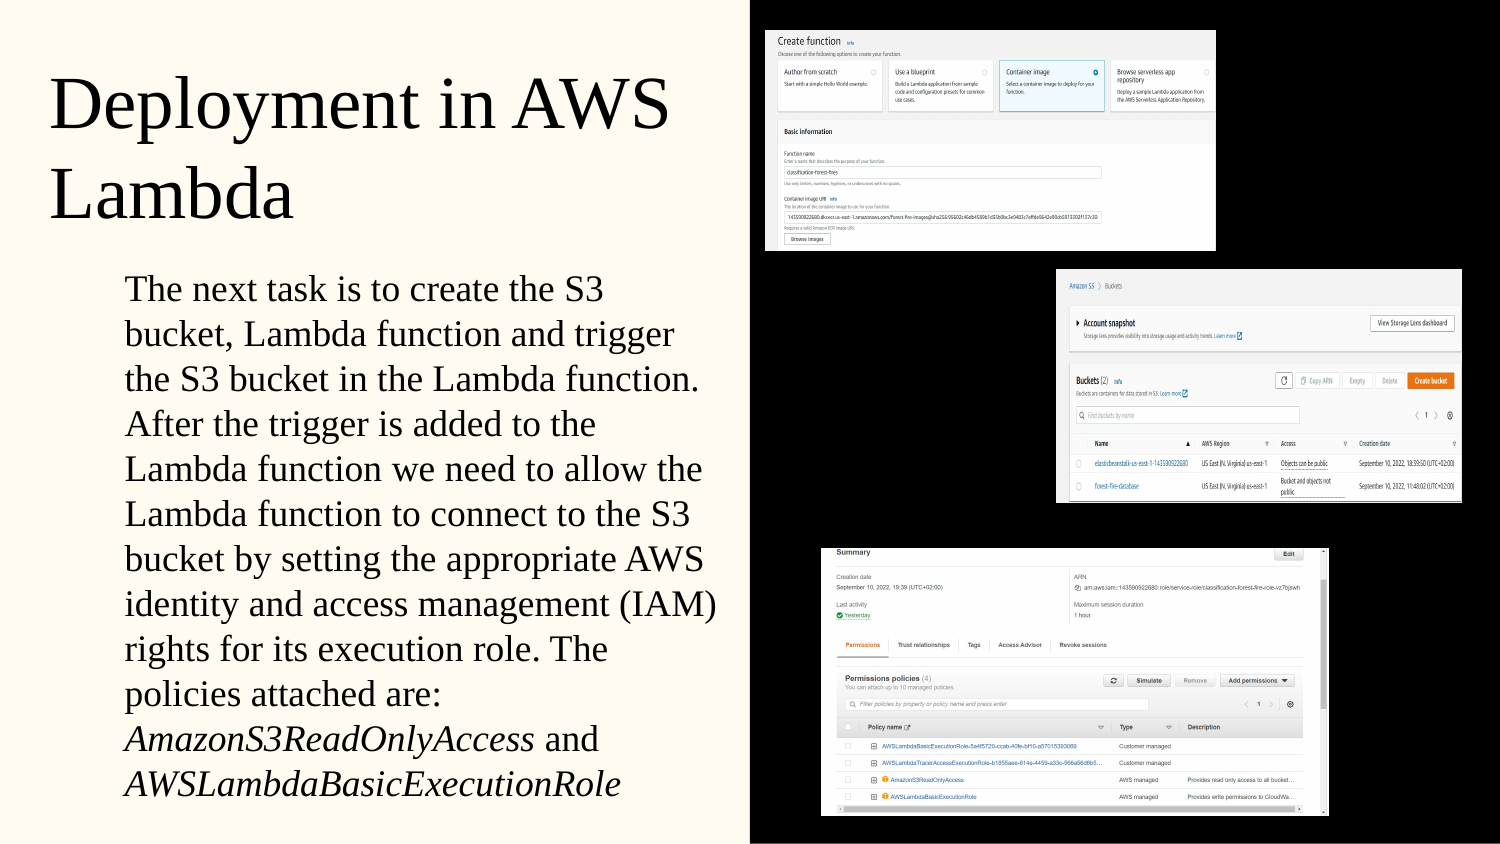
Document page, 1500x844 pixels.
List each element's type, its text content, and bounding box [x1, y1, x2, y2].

subtitle The next task is to create the S3 bucket, Lambda function and trigger the S3 bucket in the Lambda function. After the trigger is added to the Lambda function we need to allow the Lambda function to connect to the S3 bucket by setting the appropriate AWS identity and access management (IAM) rights for its execution role. The policies attached are: AmazonS3ReadOnlyAccess and AWSLambdaBasicExecutionRole [34, 248, 733, 470]
picture [820, 548, 1329, 817]
picture [764, 29, 1216, 252]
picture [1055, 269, 1463, 503]
title Deployment in AWS Lambda [34, 30, 723, 248]
